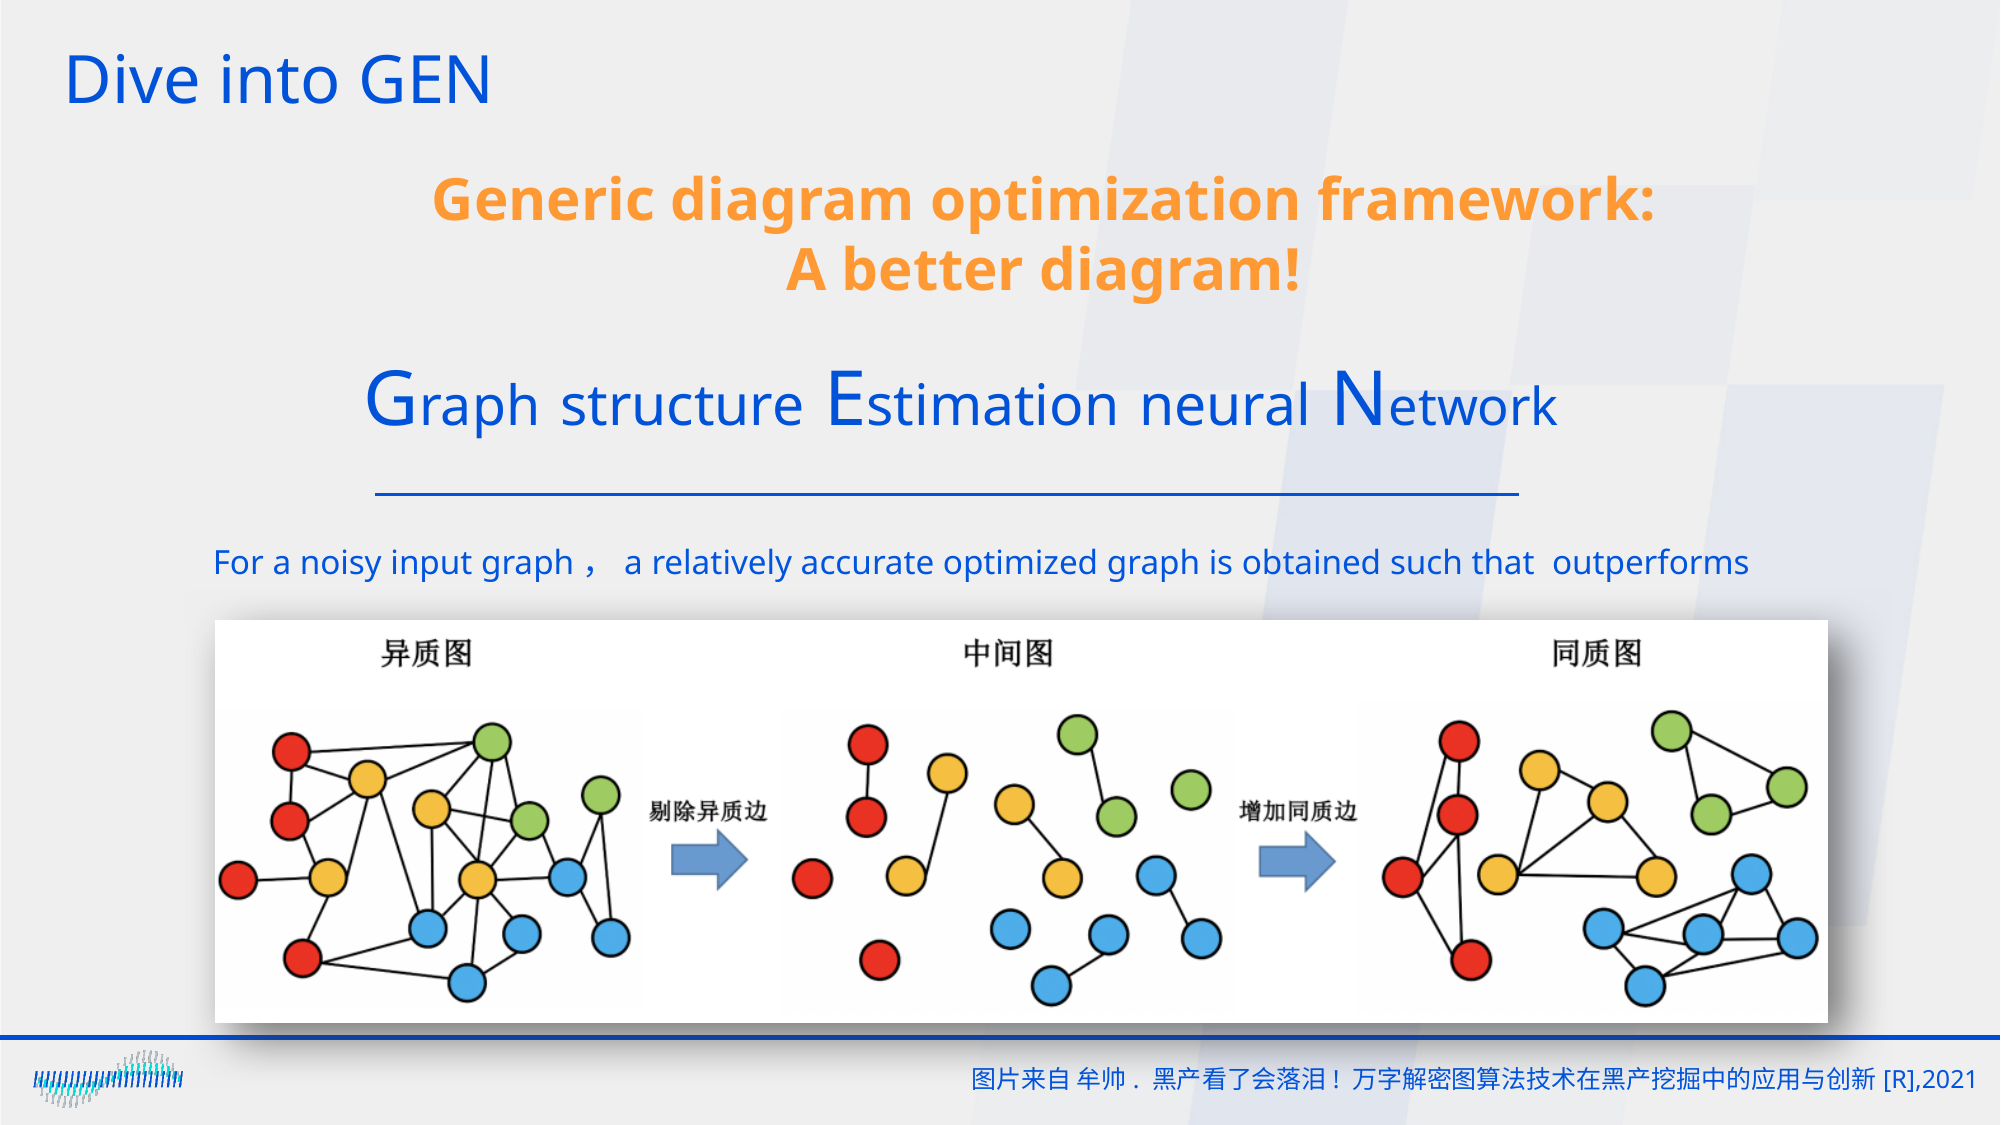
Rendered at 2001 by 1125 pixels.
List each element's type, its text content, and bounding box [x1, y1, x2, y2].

picture [0, 0, 2001, 1125]
text_box 图片来自 牟帅. 黑产看了会落泪! 万字解密图算法技术在黑产挖掘中的应用与创新[R],2021 [956, 1056, 1994, 1102]
list Graph structure Estimation neural Network [348, 352, 1716, 495]
text_box Dive into GEN [48, 38, 652, 181]
text_box Generic diagram optimization framework: A better diagram! [417, 154, 1671, 310]
